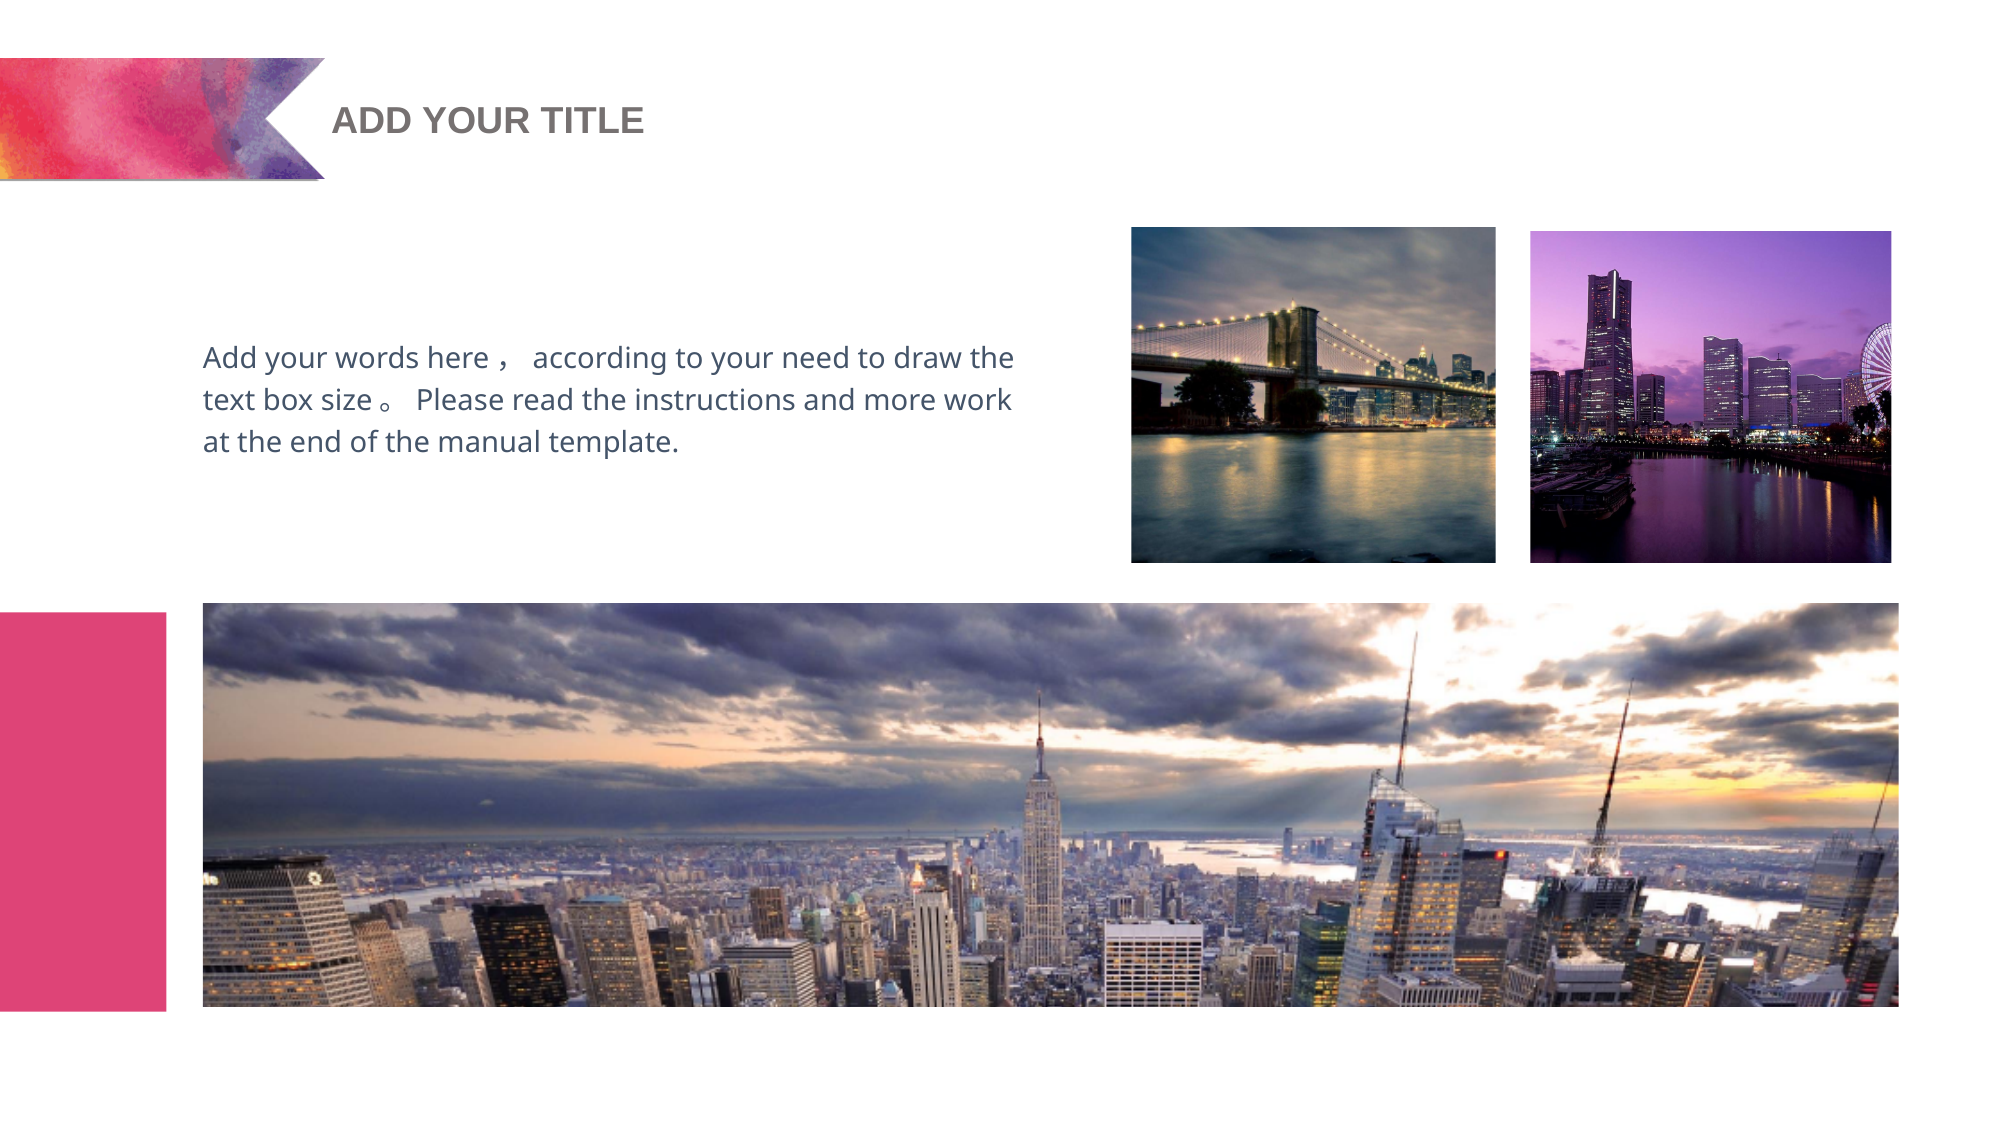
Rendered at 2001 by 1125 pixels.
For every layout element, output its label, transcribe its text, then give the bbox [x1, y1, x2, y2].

text_box Add your words here，according to your need to draw the text box size。Please read the instructions and more work at the end of the manual template. [202, 332, 1036, 459]
picture [0, 58, 326, 179]
picture [202, 602, 1899, 1007]
text_box [0, 612, 167, 1012]
text_box ADD YOUR TITLE [329, 88, 661, 149]
picture [1530, 228, 1892, 563]
picture [1130, 227, 1496, 563]
